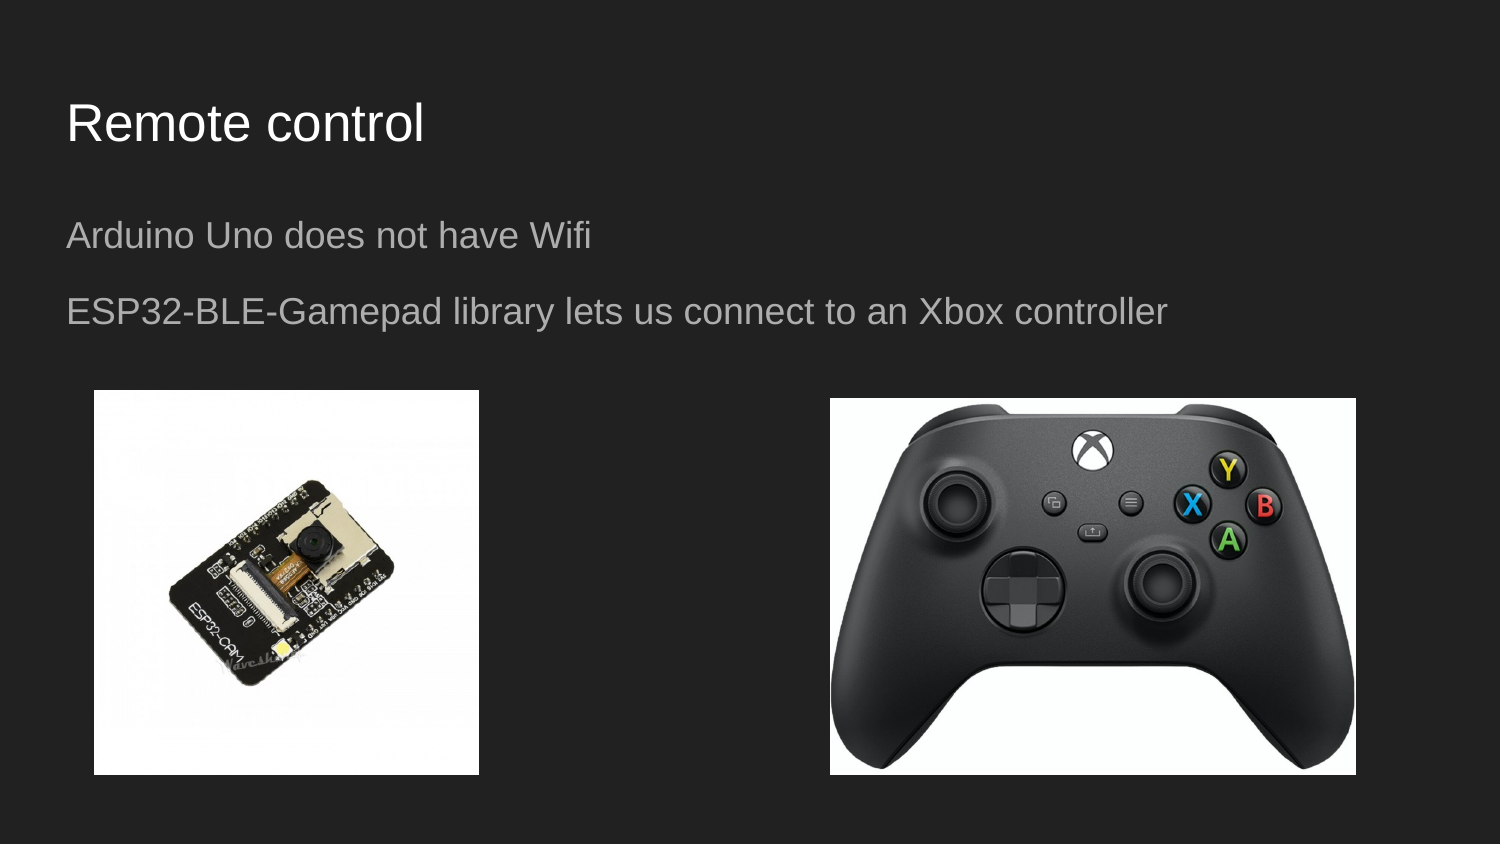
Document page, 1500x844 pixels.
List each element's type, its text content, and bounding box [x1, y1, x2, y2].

title Remote control [51, 72, 1449, 167]
picture [93, 389, 479, 775]
list Arduino Uno does not have Wifi ESP32-BLE-Gamepad library lets us connect to an Xbox controller [51, 189, 1449, 750]
picture [830, 398, 1357, 775]
